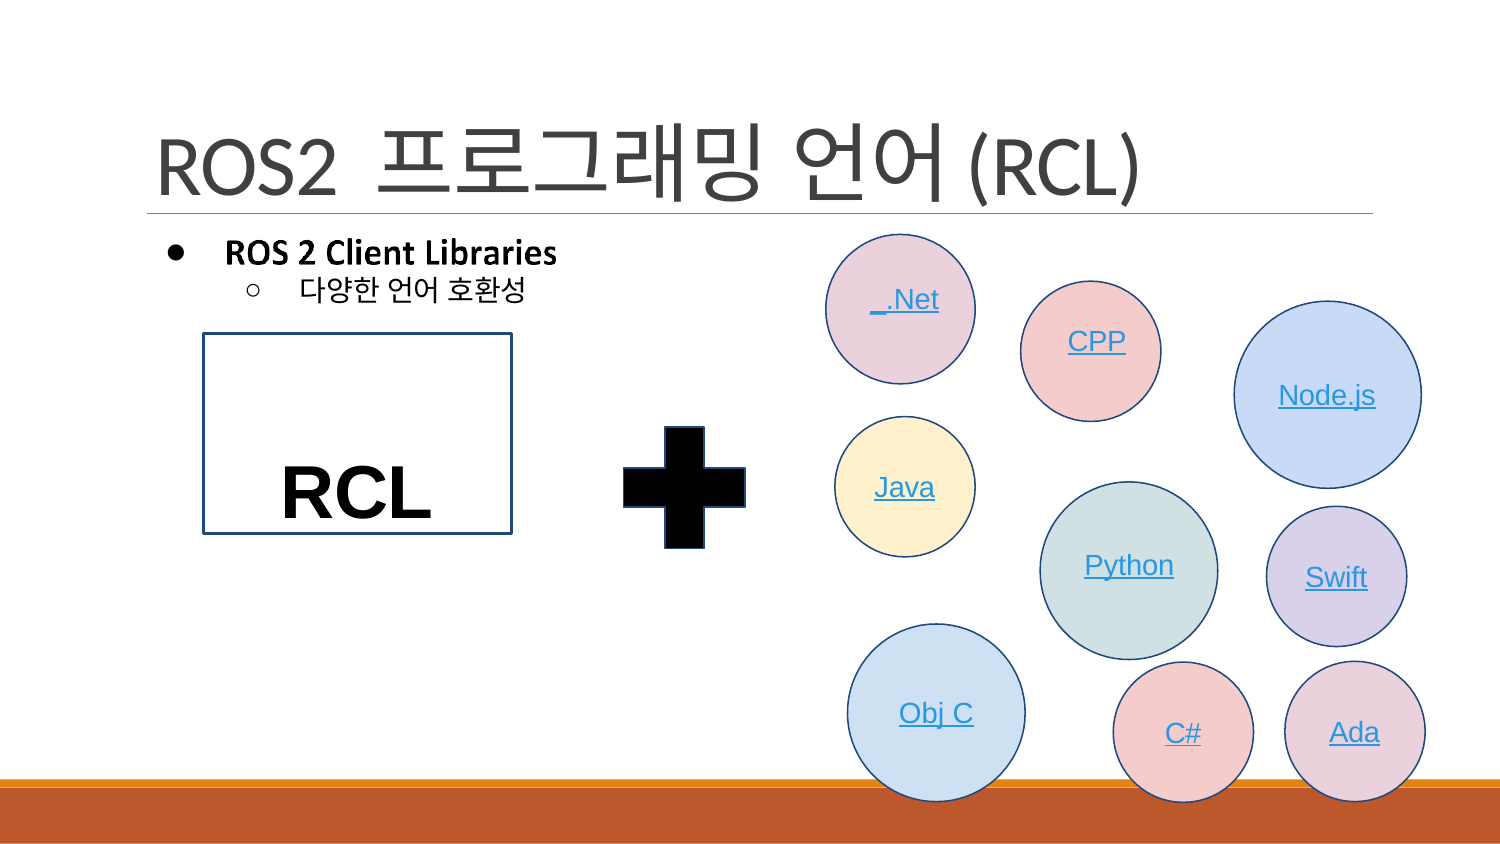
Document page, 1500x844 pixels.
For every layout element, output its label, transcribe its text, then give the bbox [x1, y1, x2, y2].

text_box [1038, 480, 1220, 661]
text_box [1111, 660, 1255, 804]
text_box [833, 415, 977, 559]
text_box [824, 233, 977, 386]
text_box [1019, 279, 1163, 423]
text_box _.Net CPP [985, 271, 1128, 358]
text_box ● 다양한 언어 호환성 [162, 224, 551, 307]
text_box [1232, 299, 1423, 490]
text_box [622, 425, 747, 550]
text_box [1283, 659, 1427, 803]
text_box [1265, 504, 1409, 648]
text_box RCL [203, 333, 512, 534]
text_box ROS2 프로그래밍 언어(RCL) [140, 41, 1378, 220]
picture [226, 237, 557, 265]
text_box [846, 622, 1027, 803]
